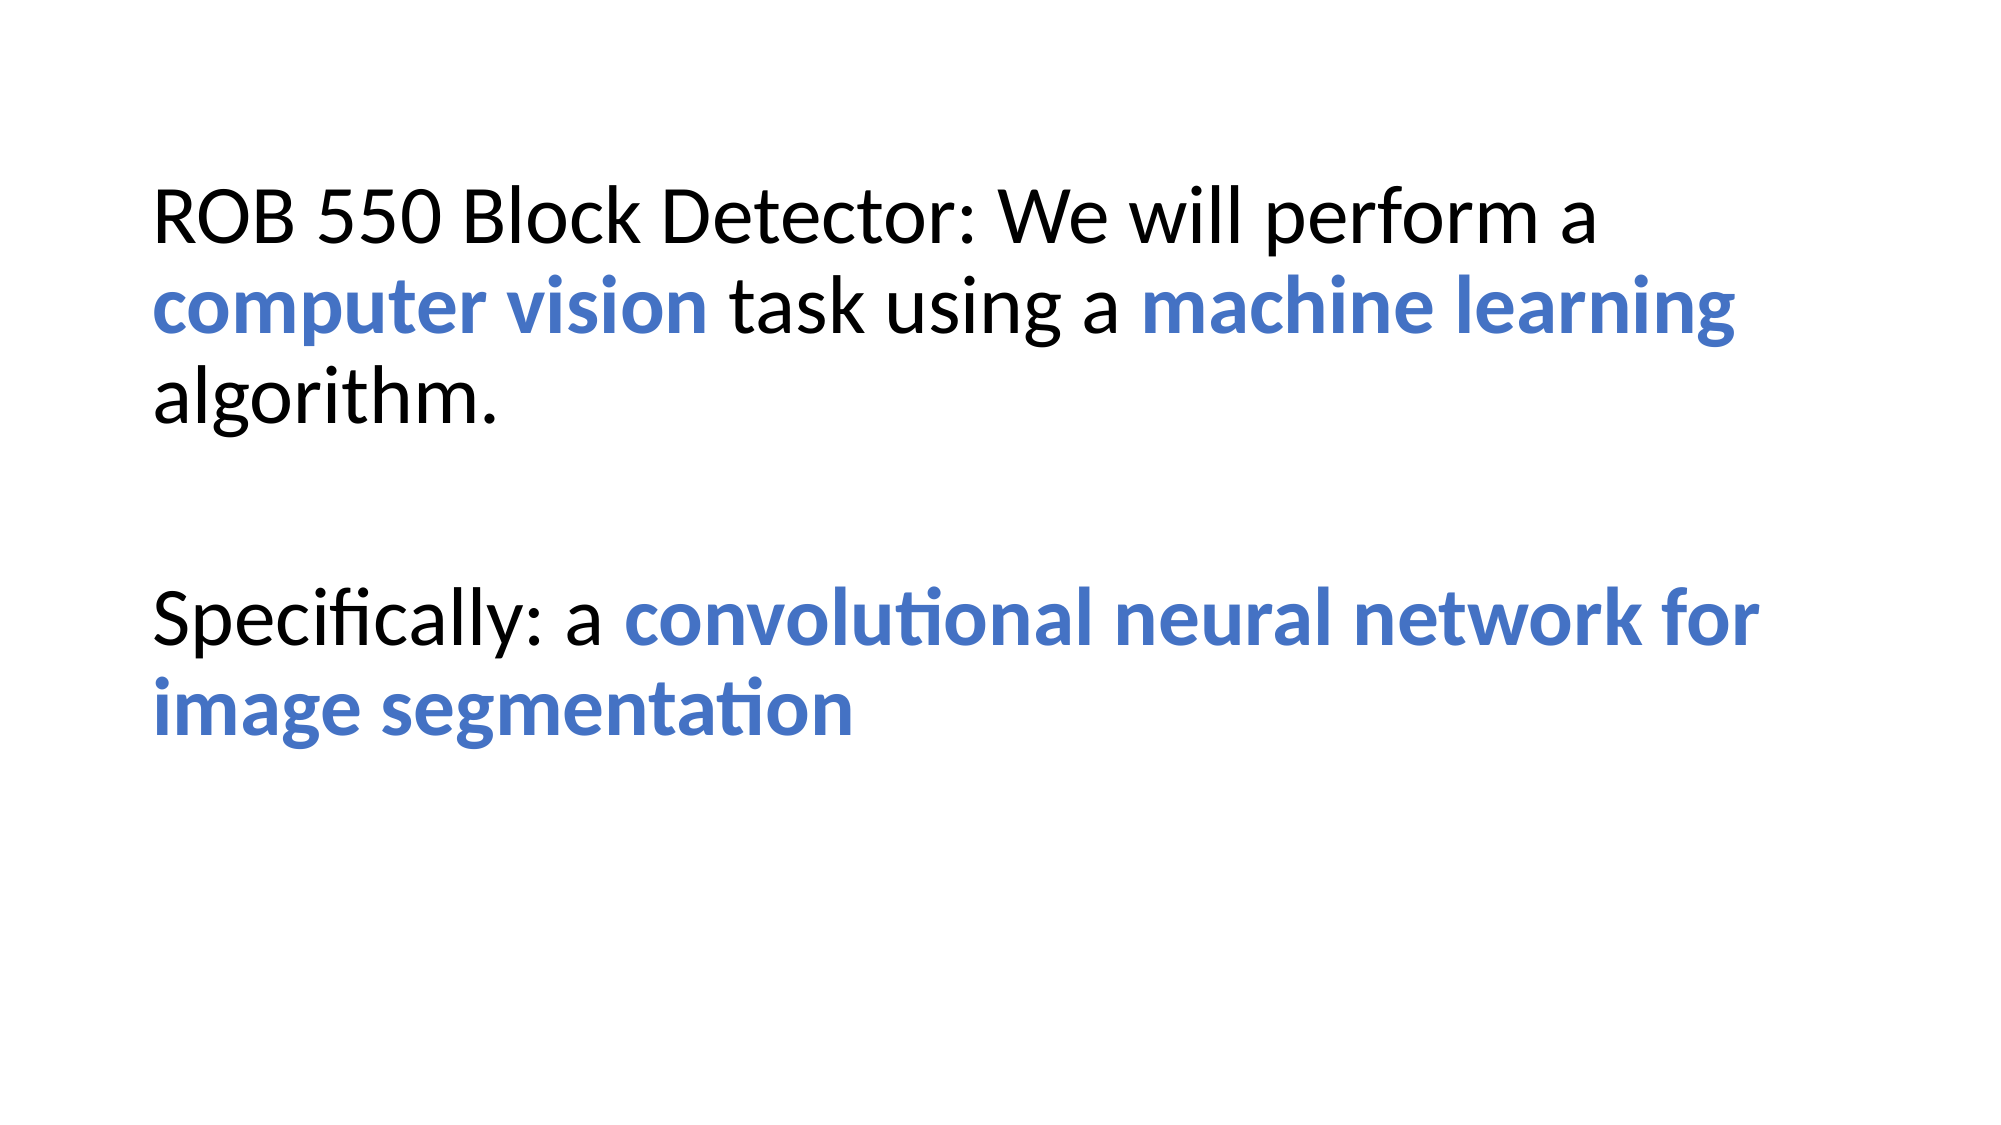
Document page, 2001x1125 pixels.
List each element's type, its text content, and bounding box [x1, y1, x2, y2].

list ROB 550 Block Detector: We will perform a computer vision task using a machine learning algorithm. Specifically: a convolutional neural network for image segmentation [137, 164, 1863, 1000]
